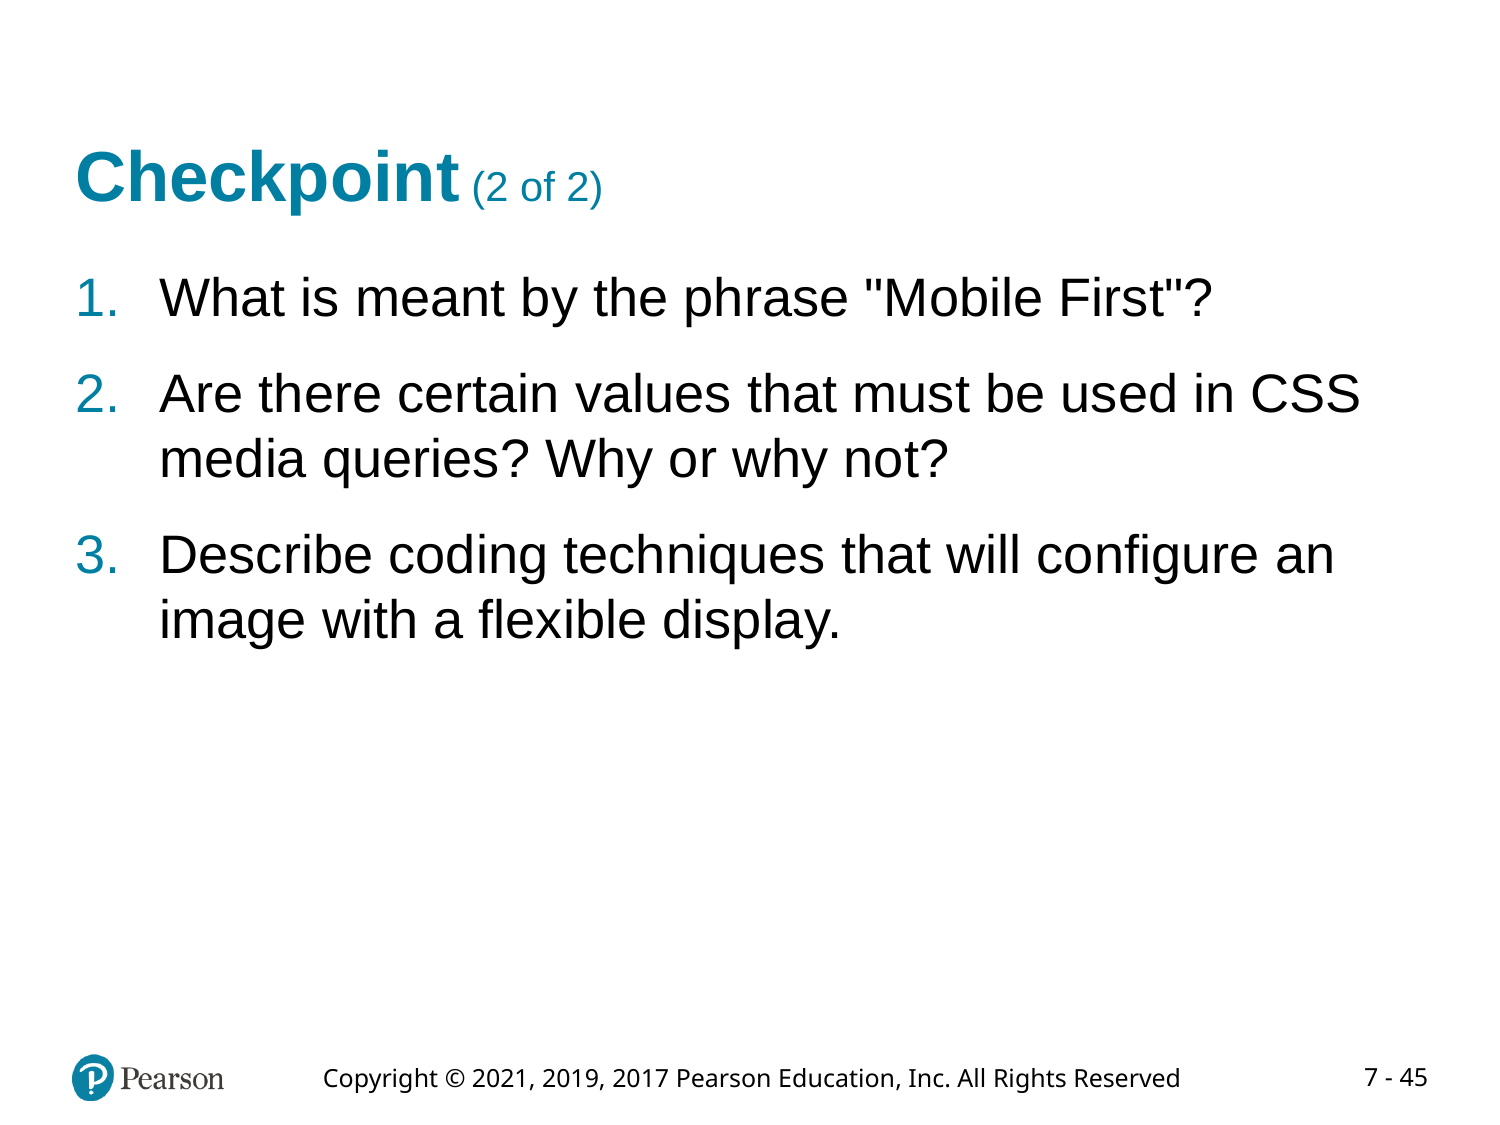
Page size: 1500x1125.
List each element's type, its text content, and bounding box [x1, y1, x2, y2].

picture [99, 1054, 224, 1101]
picture [72, 1087, 83, 1101]
picture [81, 1064, 107, 1089]
list What is meant by the phrase "Mobile First"? Are there certain values that must be used in CSS media queries? Why or why not? Describe coding techniques that will configure an image with a flexible display. [75, 262, 1425, 1005]
picture [72, 1054, 89, 1072]
title Checkpoint (2 of 2) [75, 35, 1425, 216]
